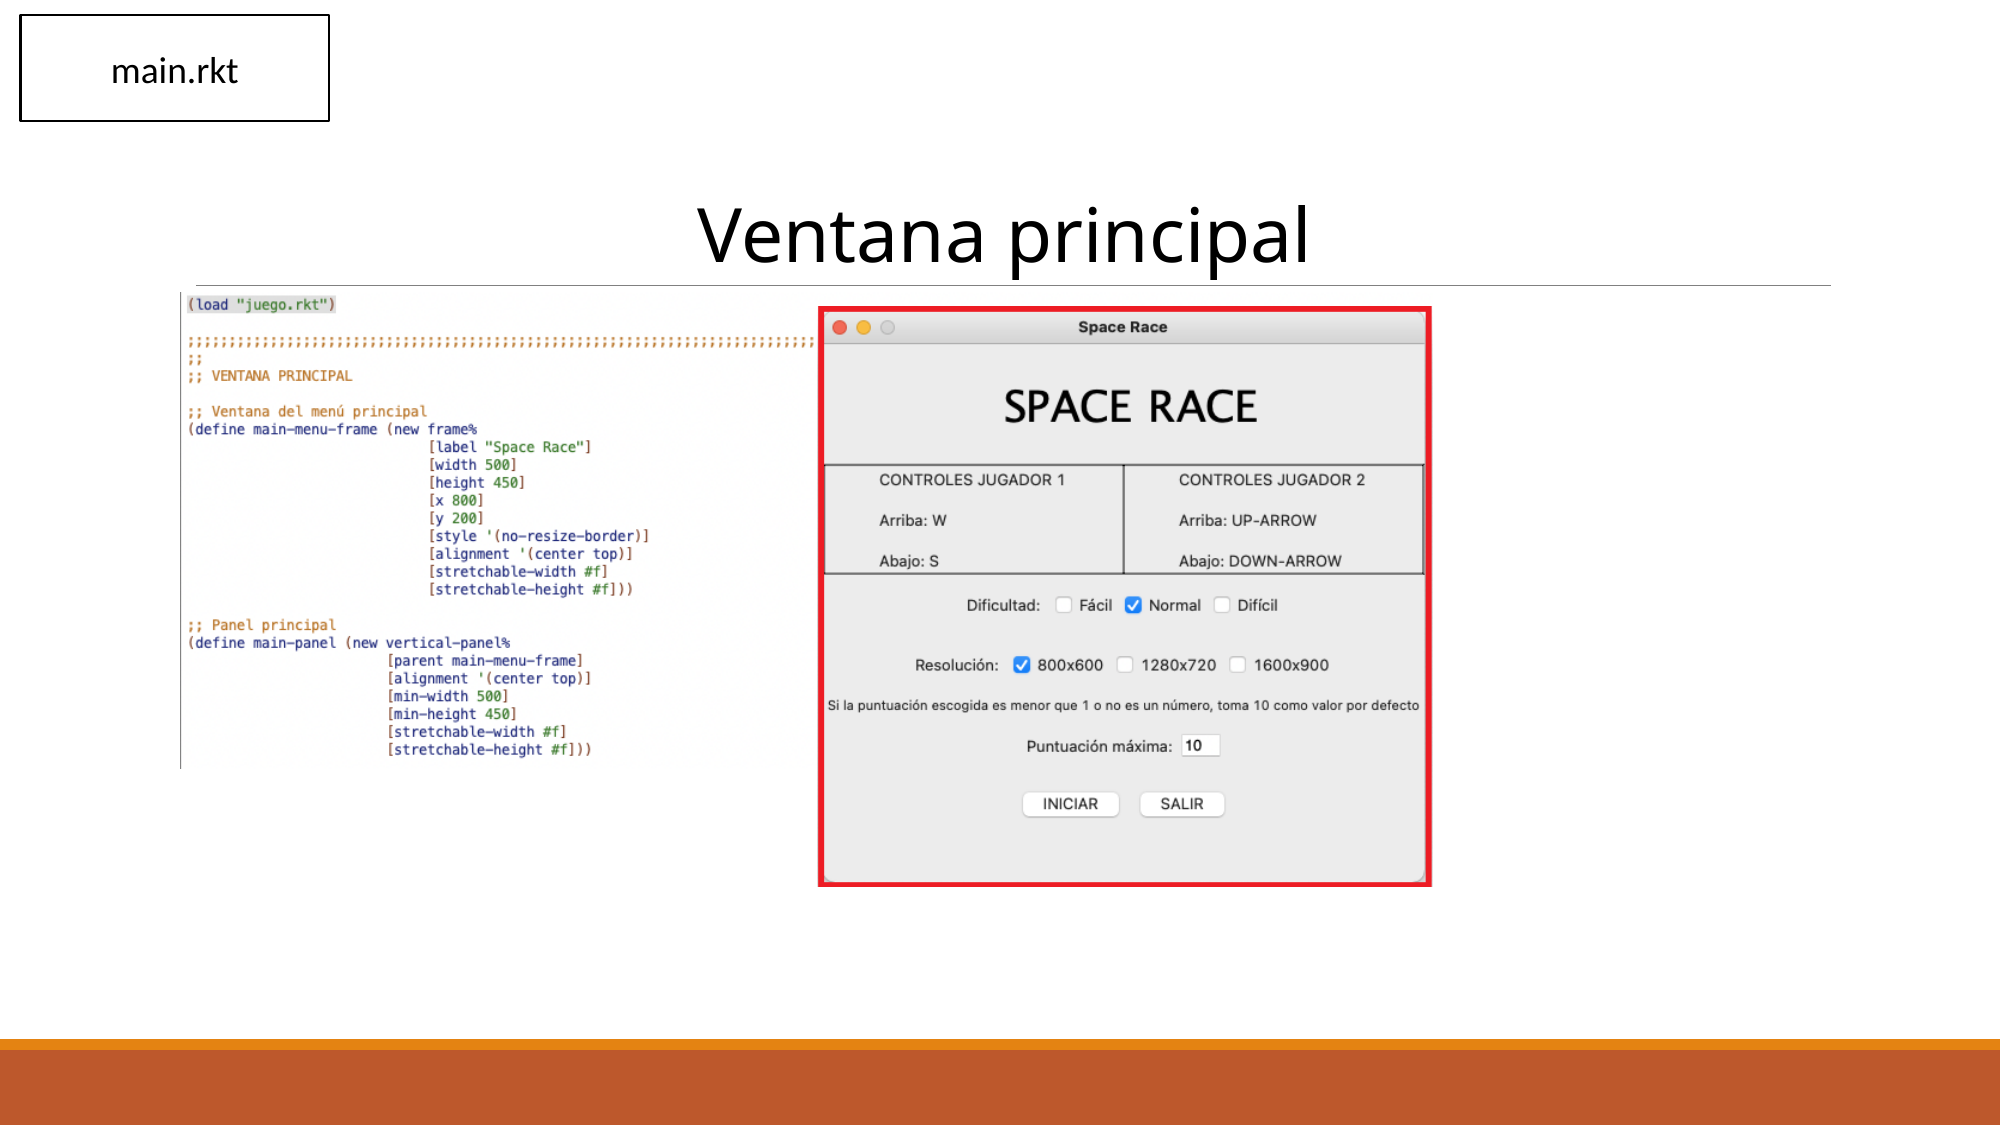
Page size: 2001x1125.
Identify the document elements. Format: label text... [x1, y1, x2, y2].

picture [179, 292, 1433, 888]
text_box Ventana principal [179, 180, 1830, 285]
text_box main.rkt [19, 14, 330, 122]
